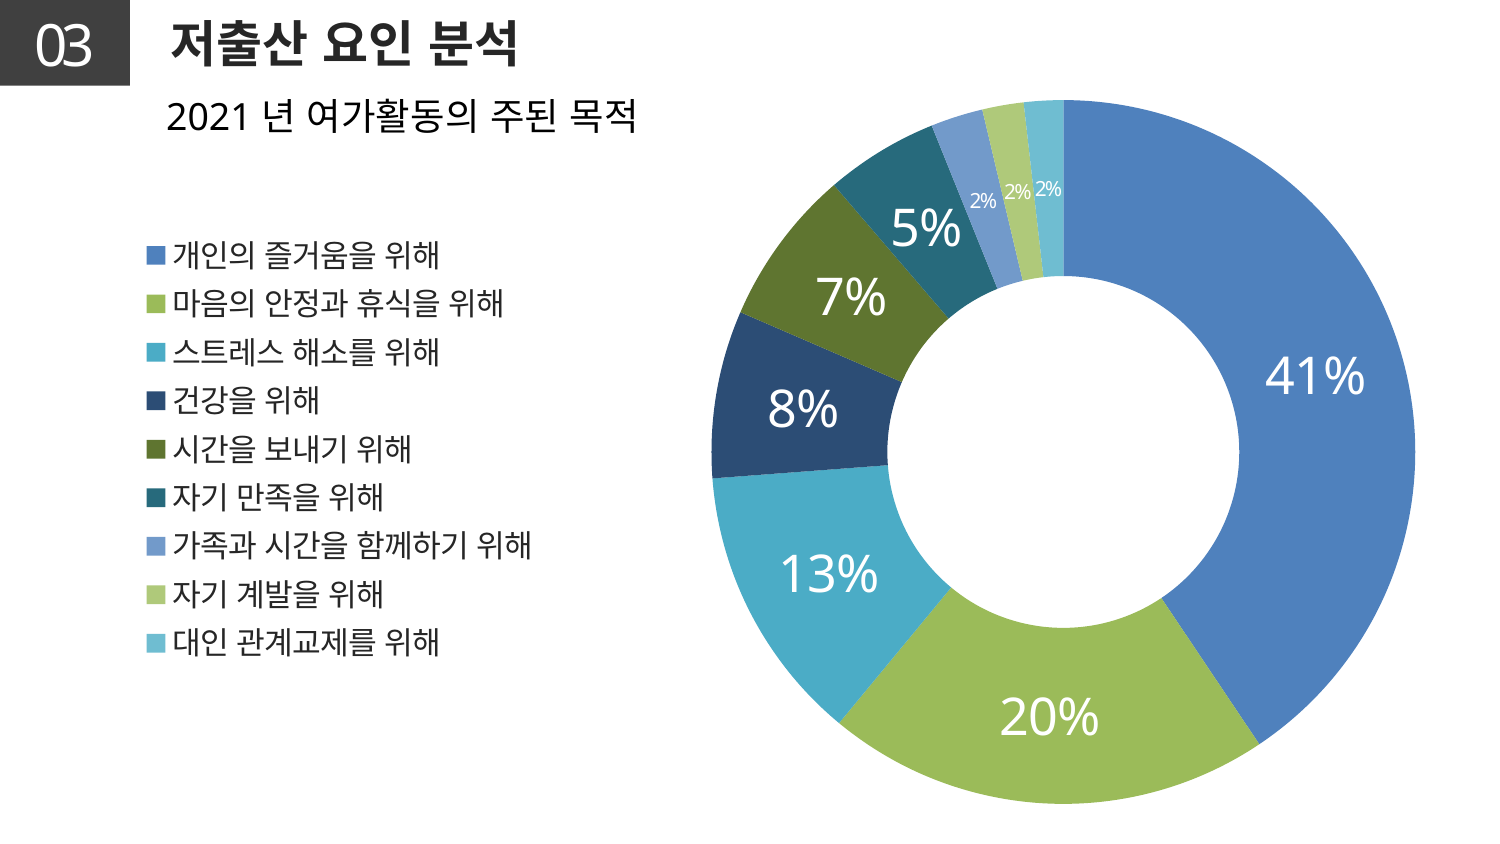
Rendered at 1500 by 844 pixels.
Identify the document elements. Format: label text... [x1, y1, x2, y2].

chart [123, 79, 1500, 820]
text_box 저출산 요인 분석 [155, 5, 536, 77]
text_box 03 [0, 0, 132, 88]
